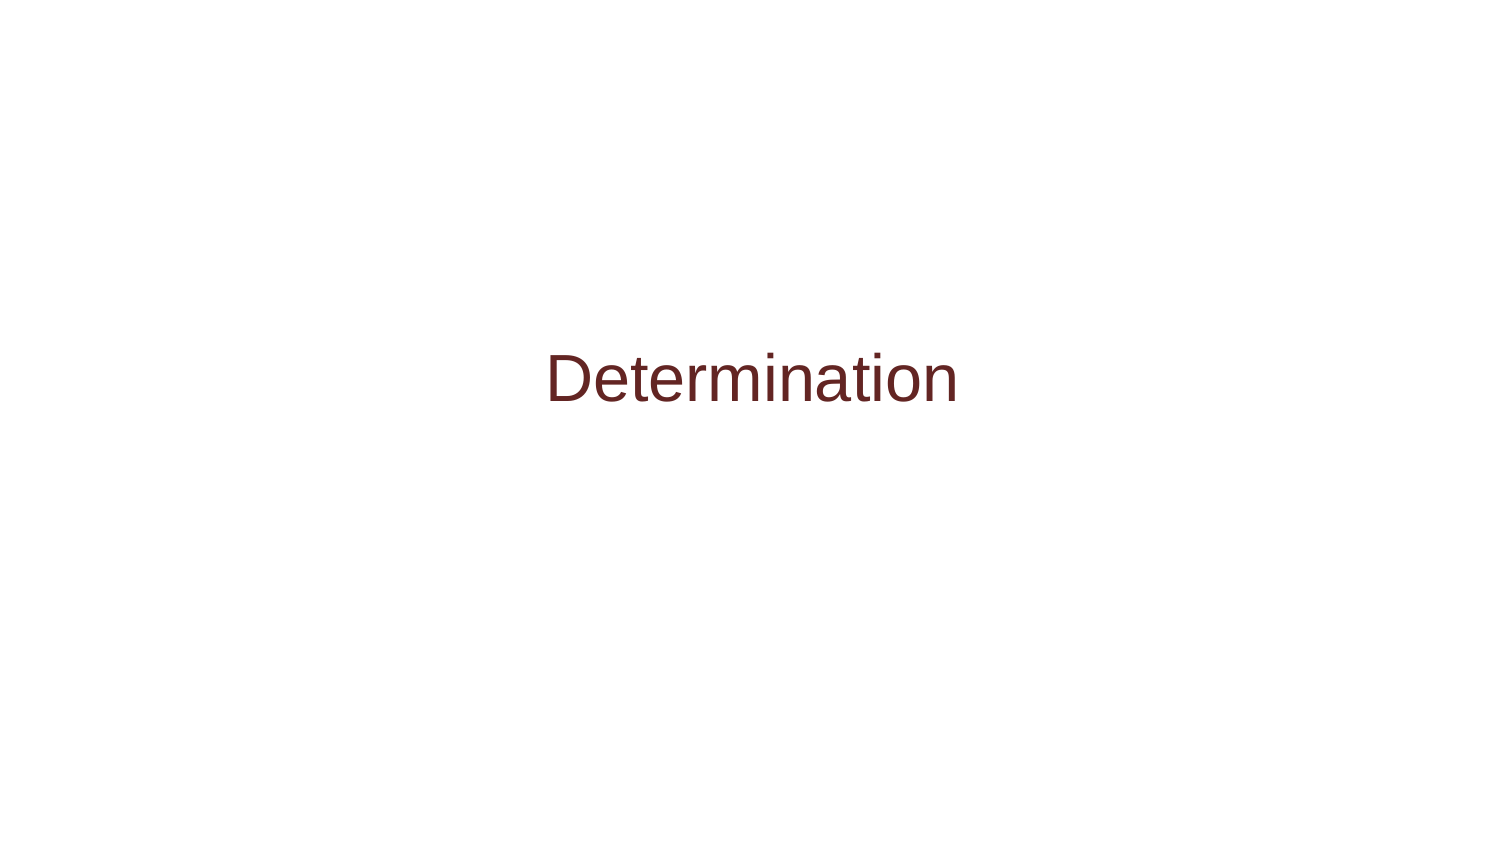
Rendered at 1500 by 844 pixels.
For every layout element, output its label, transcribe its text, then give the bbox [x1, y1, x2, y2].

text_box Determination [530, 327, 1103, 422]
